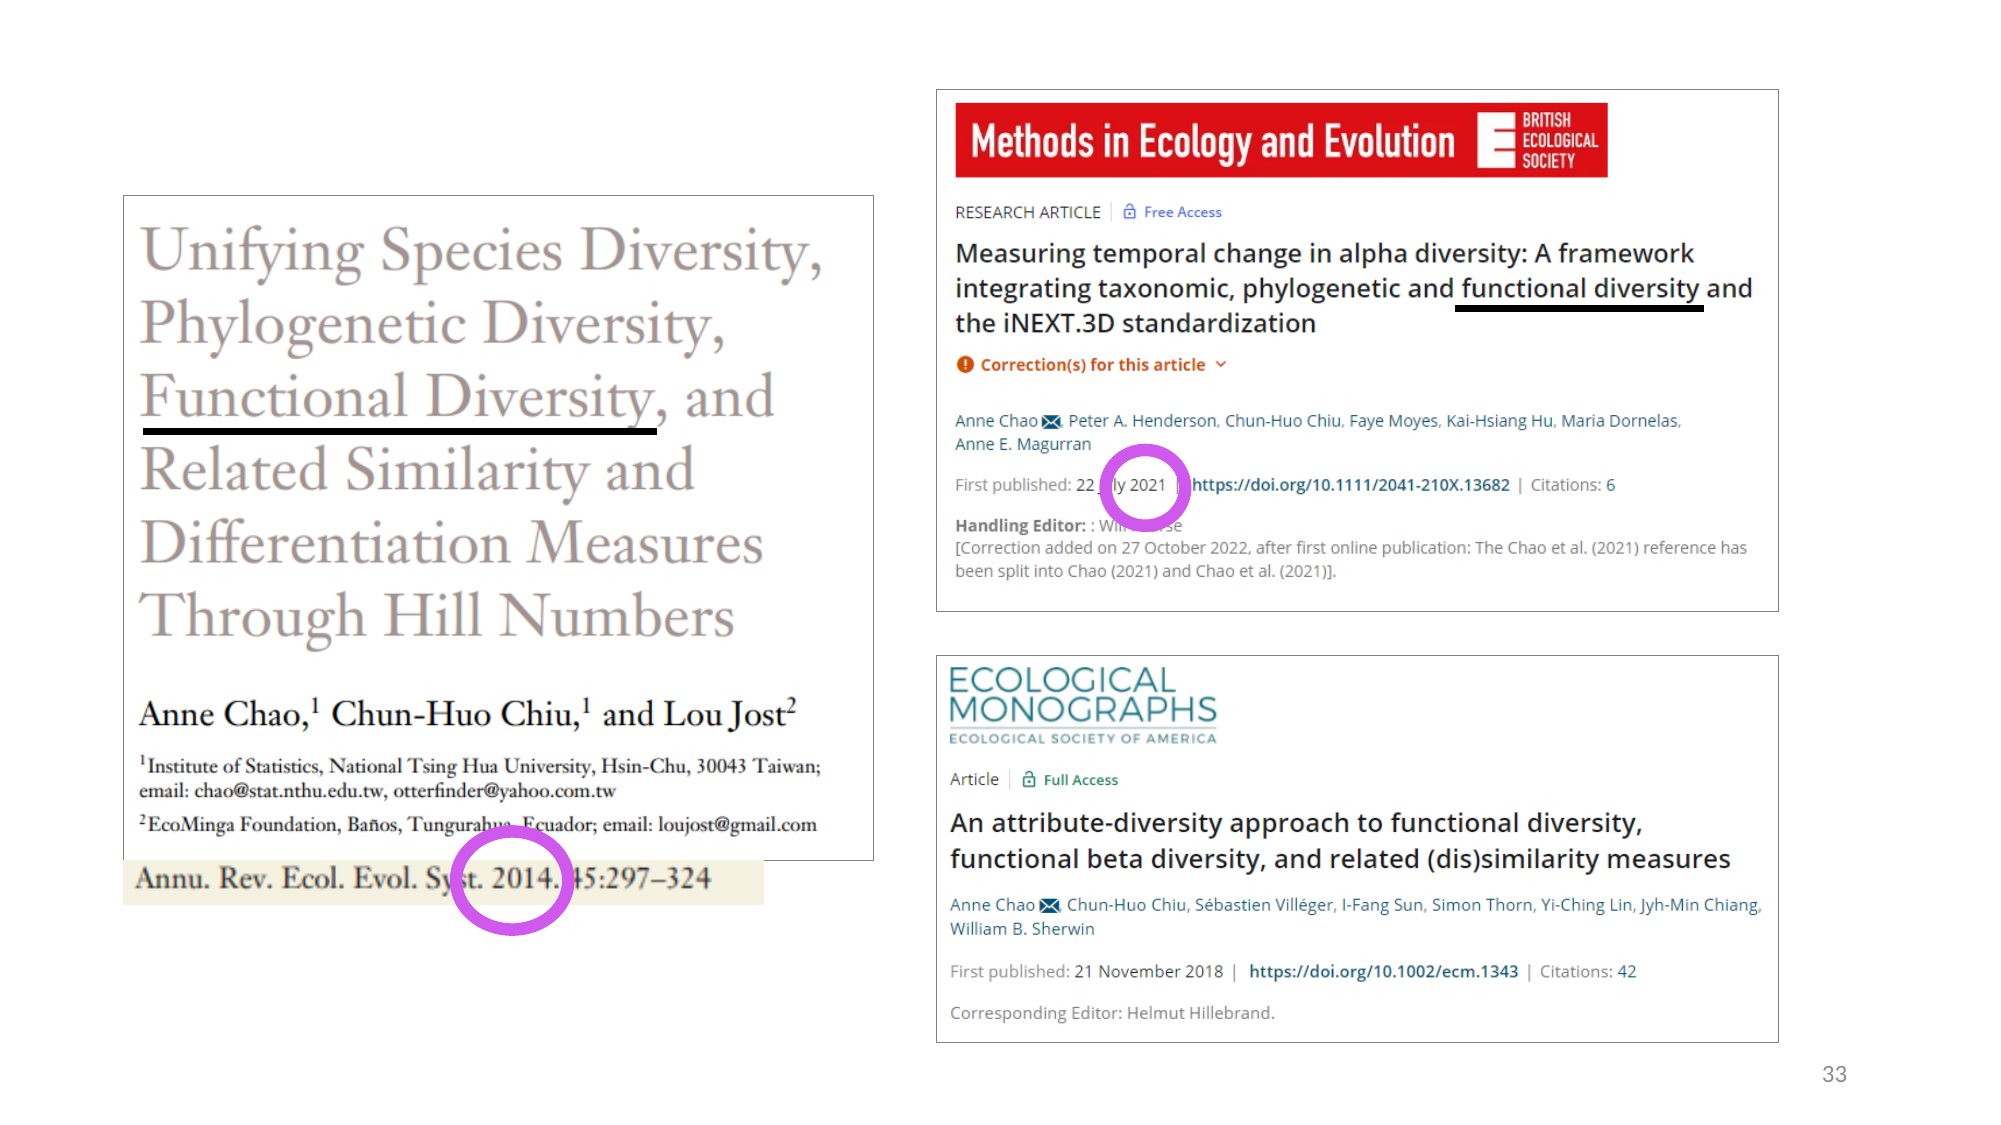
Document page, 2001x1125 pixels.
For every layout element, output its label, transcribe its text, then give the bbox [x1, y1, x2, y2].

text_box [123, 195, 874, 930]
slide_number 33 [1412, 1042, 1863, 1103]
picture [936, 654, 1779, 1043]
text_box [936, 89, 1779, 612]
